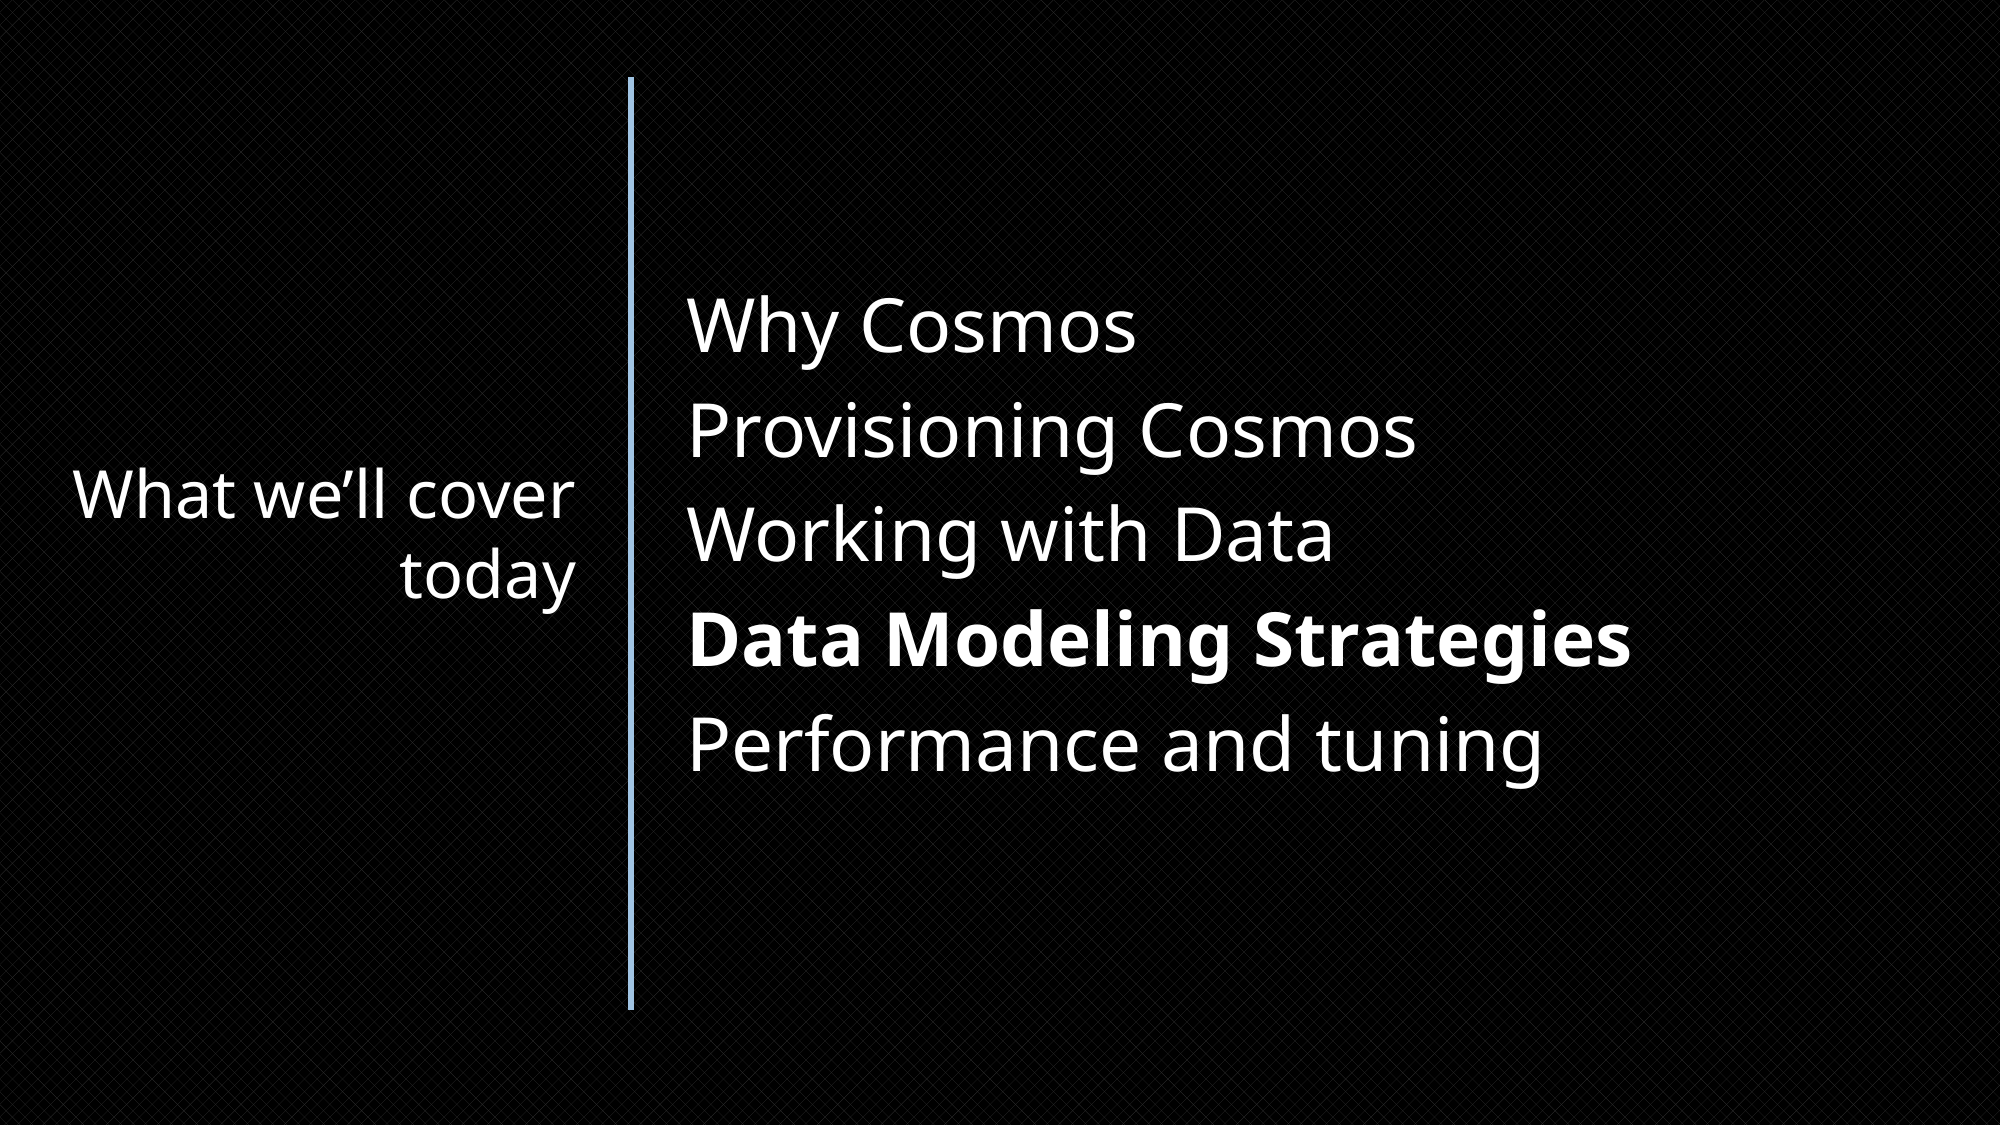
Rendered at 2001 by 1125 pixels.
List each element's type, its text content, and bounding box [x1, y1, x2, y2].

list Why Cosmos Provisioning Cosmos Working with Data Data Modeling Strategies Performance and tuning [686, 101, 1835, 963]
list What we’ll cover today [60, 101, 577, 963]
